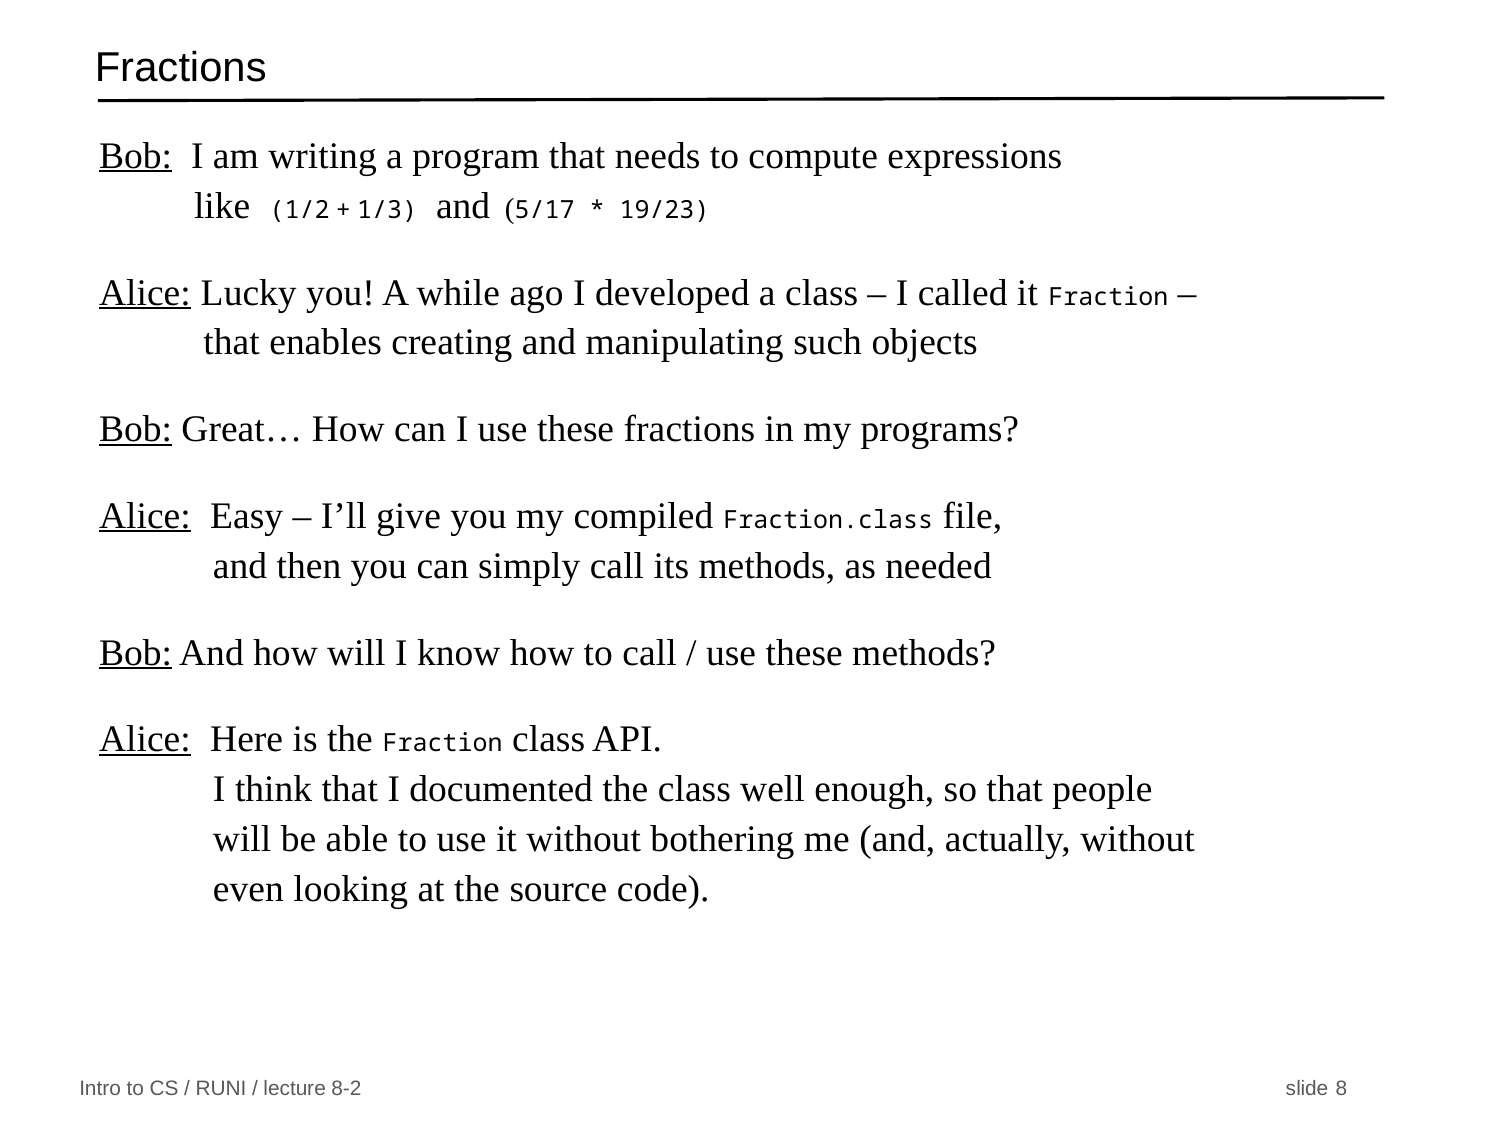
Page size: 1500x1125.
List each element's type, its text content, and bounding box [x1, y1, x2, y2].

title Fractions [79, 33, 1371, 109]
list Bob: I am writing a program that needs to compute expressions like (1/2 + 1/3) and (5/17 * 19/23) Alice: Lucky you! A while ago I developed a class – I called it Fraction – that enables creating and manipulating such objects Bob: Great… How can I use these fractions in my programs? Alice: Easy – I’ll give you my compiled Fraction.class file, and then you can simply call its methods, as needed Bob: And how will I know how to call / use these methods? Alice: Here is the Fraction class API. I think that I documented the class well enough, so that people will be able to use it without bothering me (and, actually, without even looking at the source code). [66, 117, 1388, 1088]
